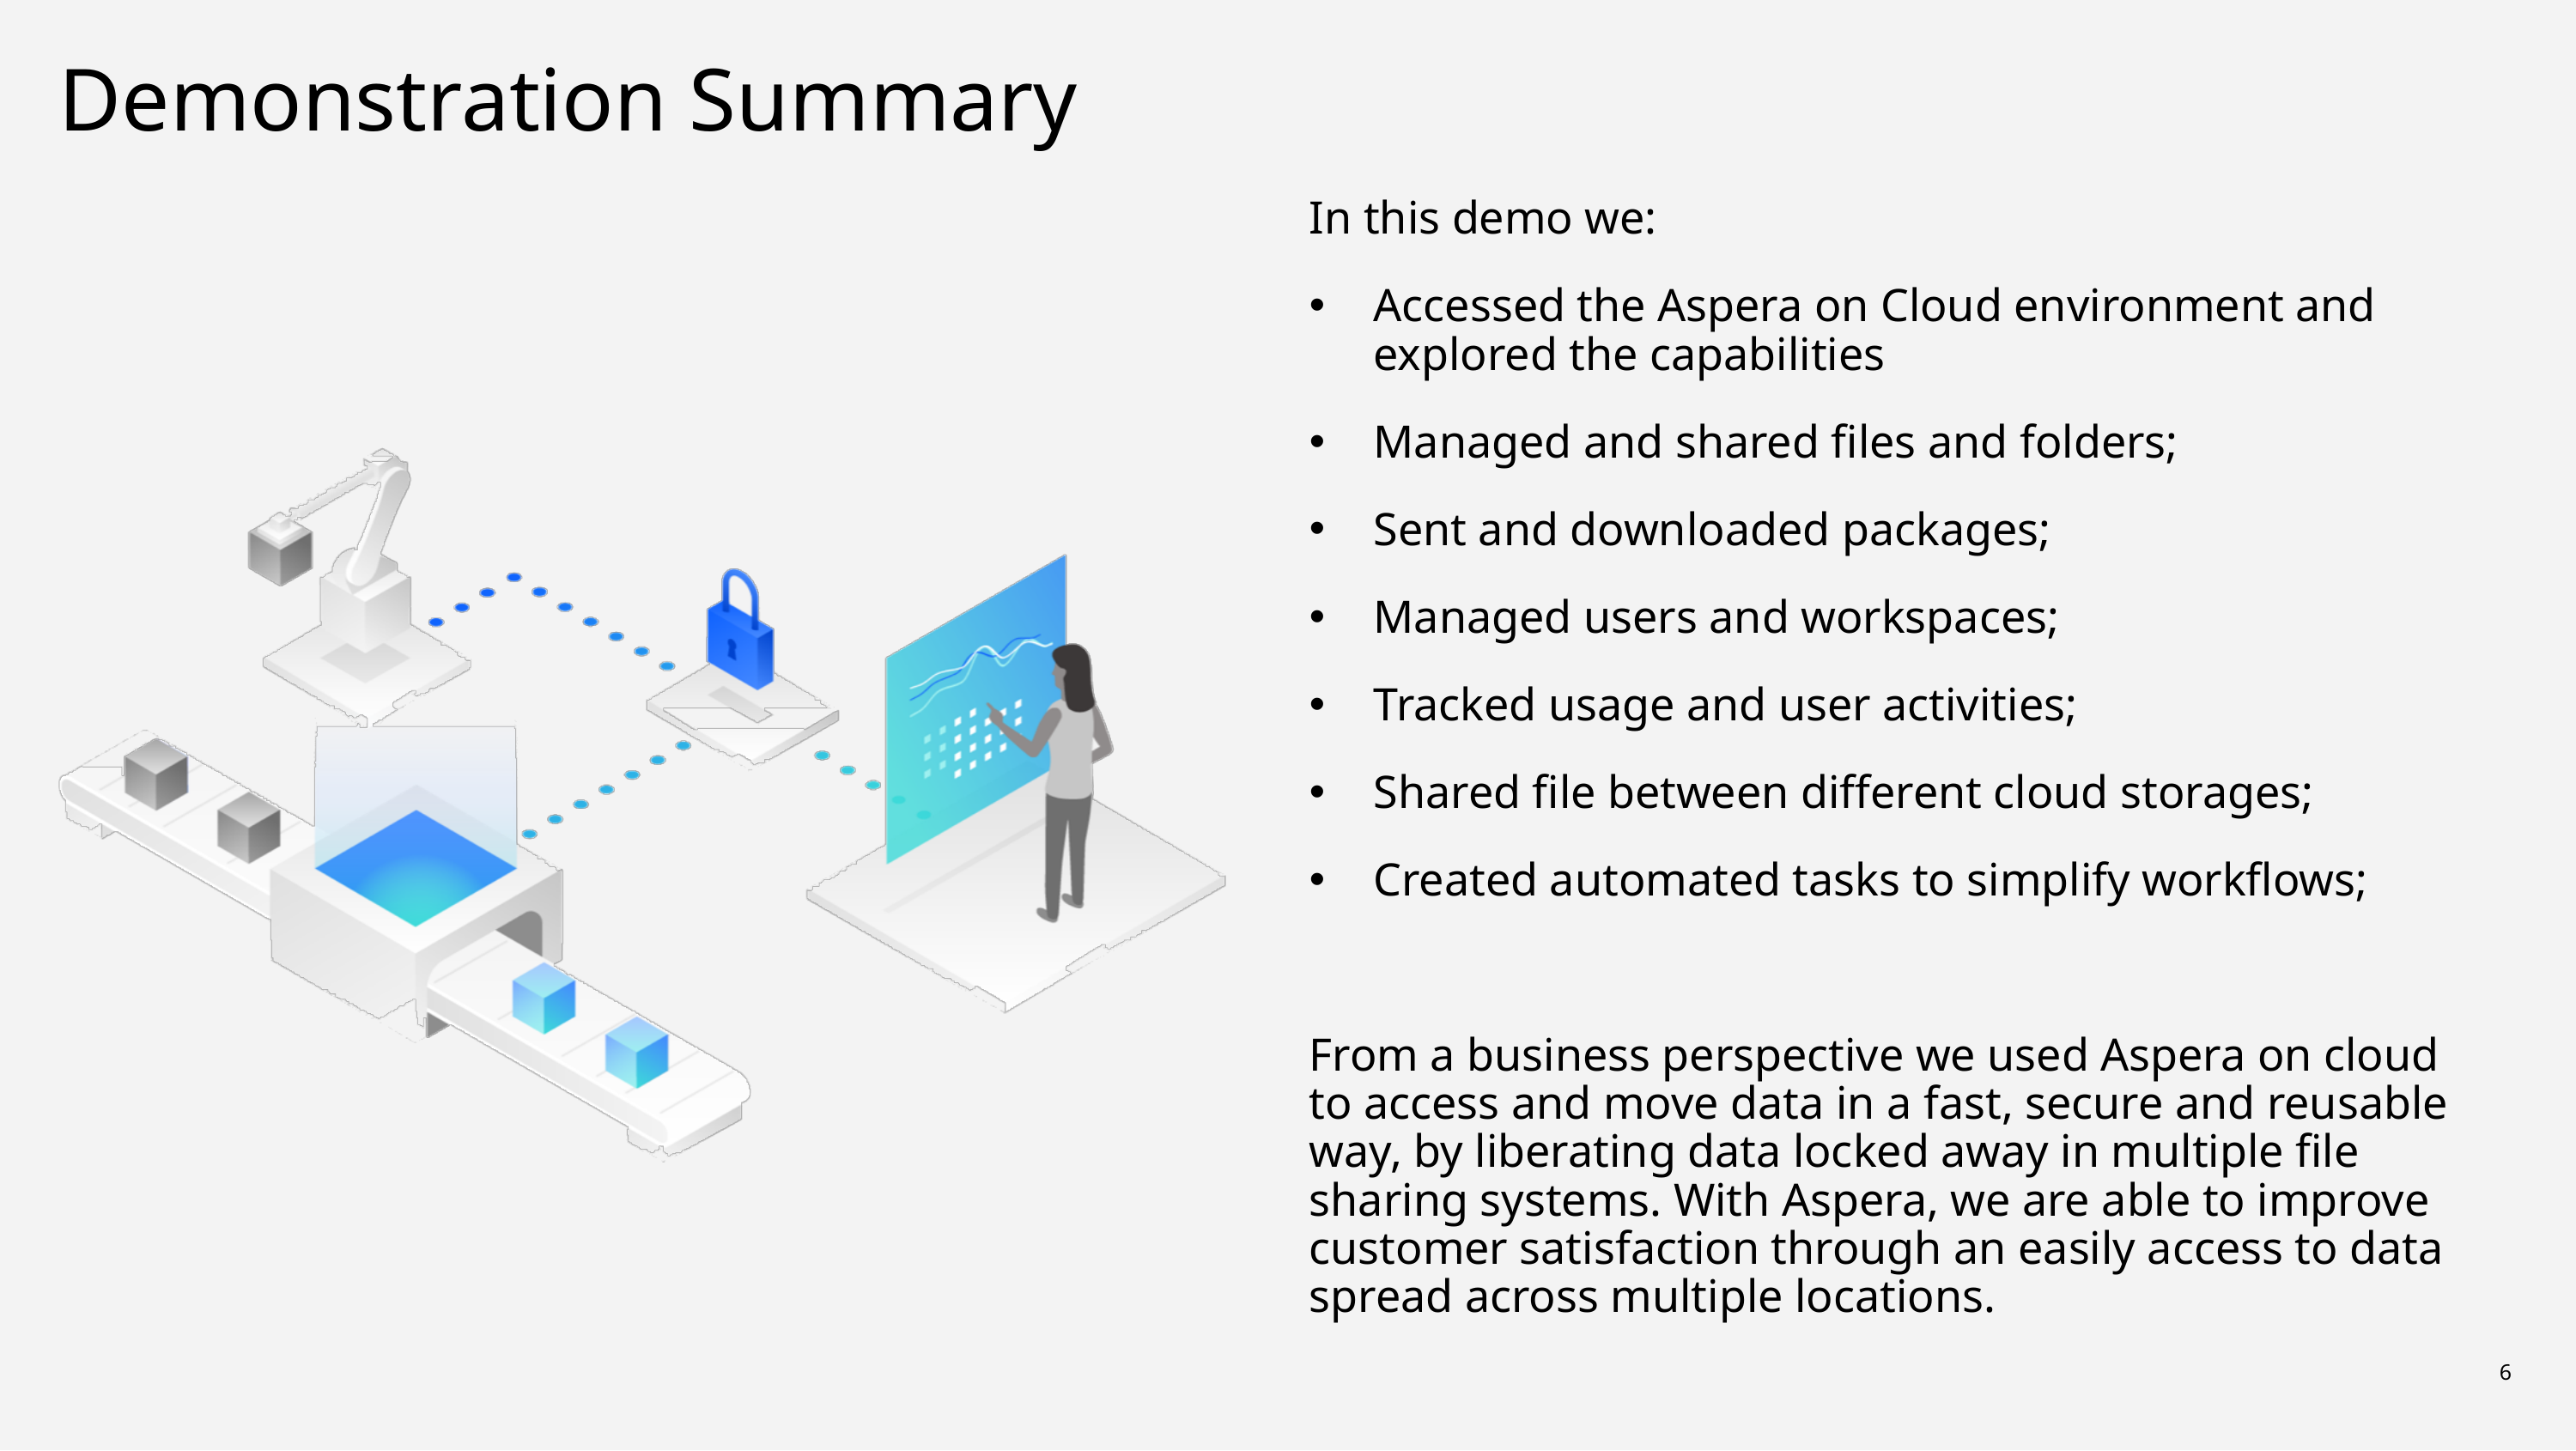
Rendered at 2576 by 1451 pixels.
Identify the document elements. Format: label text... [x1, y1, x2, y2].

picture [58, 447, 1227, 1163]
text_box In this demo we: Accessed the Aspera on Cloud environment and explored the capabilities Managed and shared files and folders; Sent and downloaded packages; Managed users and workspaces; Tracked usage and user activities; Shared file between different cloud storages; Created automated tasks to simplify workflows; From a business perspective we used Aspera on cloud to access and move data in a fast, secure and reusable way, by liberating data locked away in multiple file sharing systems. With Aspera, we are able to improve customer satisfaction through an easily access to data spread across multiple locations. [1309, 195, 2471, 1417]
title Demonstration Summary [58, 57, 1226, 284]
slide_number 6 [1996, 1350, 2512, 1397]
